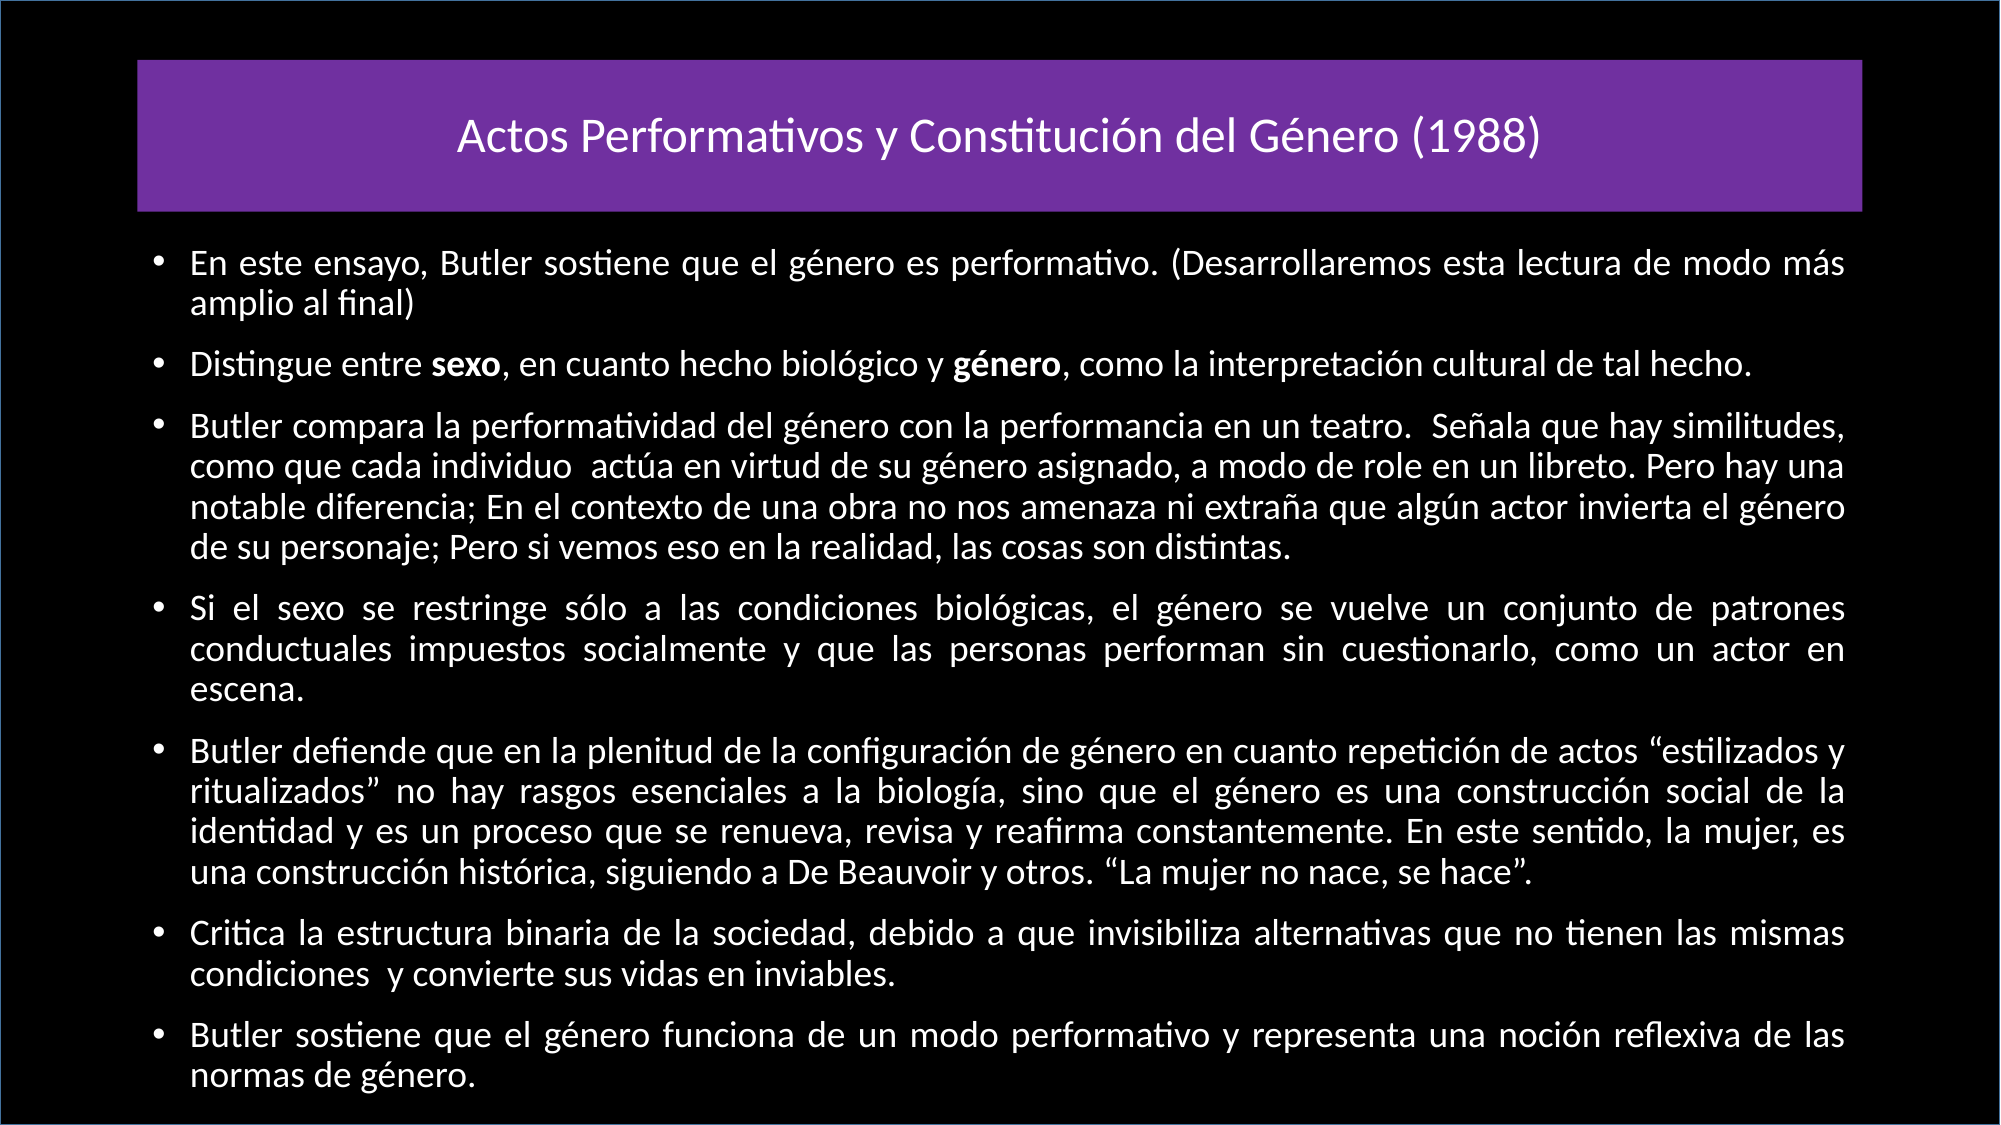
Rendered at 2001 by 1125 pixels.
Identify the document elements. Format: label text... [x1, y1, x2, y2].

title Actos Performativos y Constitución del Género (1988) [137, 59, 1863, 212]
list En este ensayo, Butler sostiene que el género es performativo. (Desarrollaremos esta lectura de modo más amplio al final) Distingue entre sexo, en cuanto hecho biológico y género, como la interpretación cultural de tal hecho. Butler compara la performatividad del género con la performancia en un teatro. Señala que hay similitudes, como que cada individuo actúa en virtud de su género asignado, a modo de role en un libreto. Pero hay una notable diferencia; En el contexto de una obra no nos amenaza ni extraña que algún actor invierta el género de su personaje; Pero si vemos eso en la realidad, las cosas son distintas. Si el sexo se restringe sólo a las condiciones biológicas, el género se vuelve un conjunto de patrones conductuales impuestos socialmente y que las personas performan sin cuestionarlo, como un actor en escena. Butler defiende que en la plenitud de la configuración de género en cuanto repetición de actos “estilizados y ritualizados” no hay rasgos esenciales a la biología, sino que el género es una construcción social de la identidad y es un proceso que se renueva, revisa y reafirma constantemente. En este sentido, la mujer, es una construcción histórica, siguiendo a De Beauvoir y otros. “La mujer no nace, se hace”. Critica la estructura binaria de la sociedad, debido a que invisibiliza alternativas que no tienen las mismas condiciones y convierte sus vidas en inviables. Butler sostiene que el género funciona de un modo performativo y representa una noción reflexiva de las normas de género. [137, 235, 1863, 1098]
text_box [0, 0, 2000, 1125]
